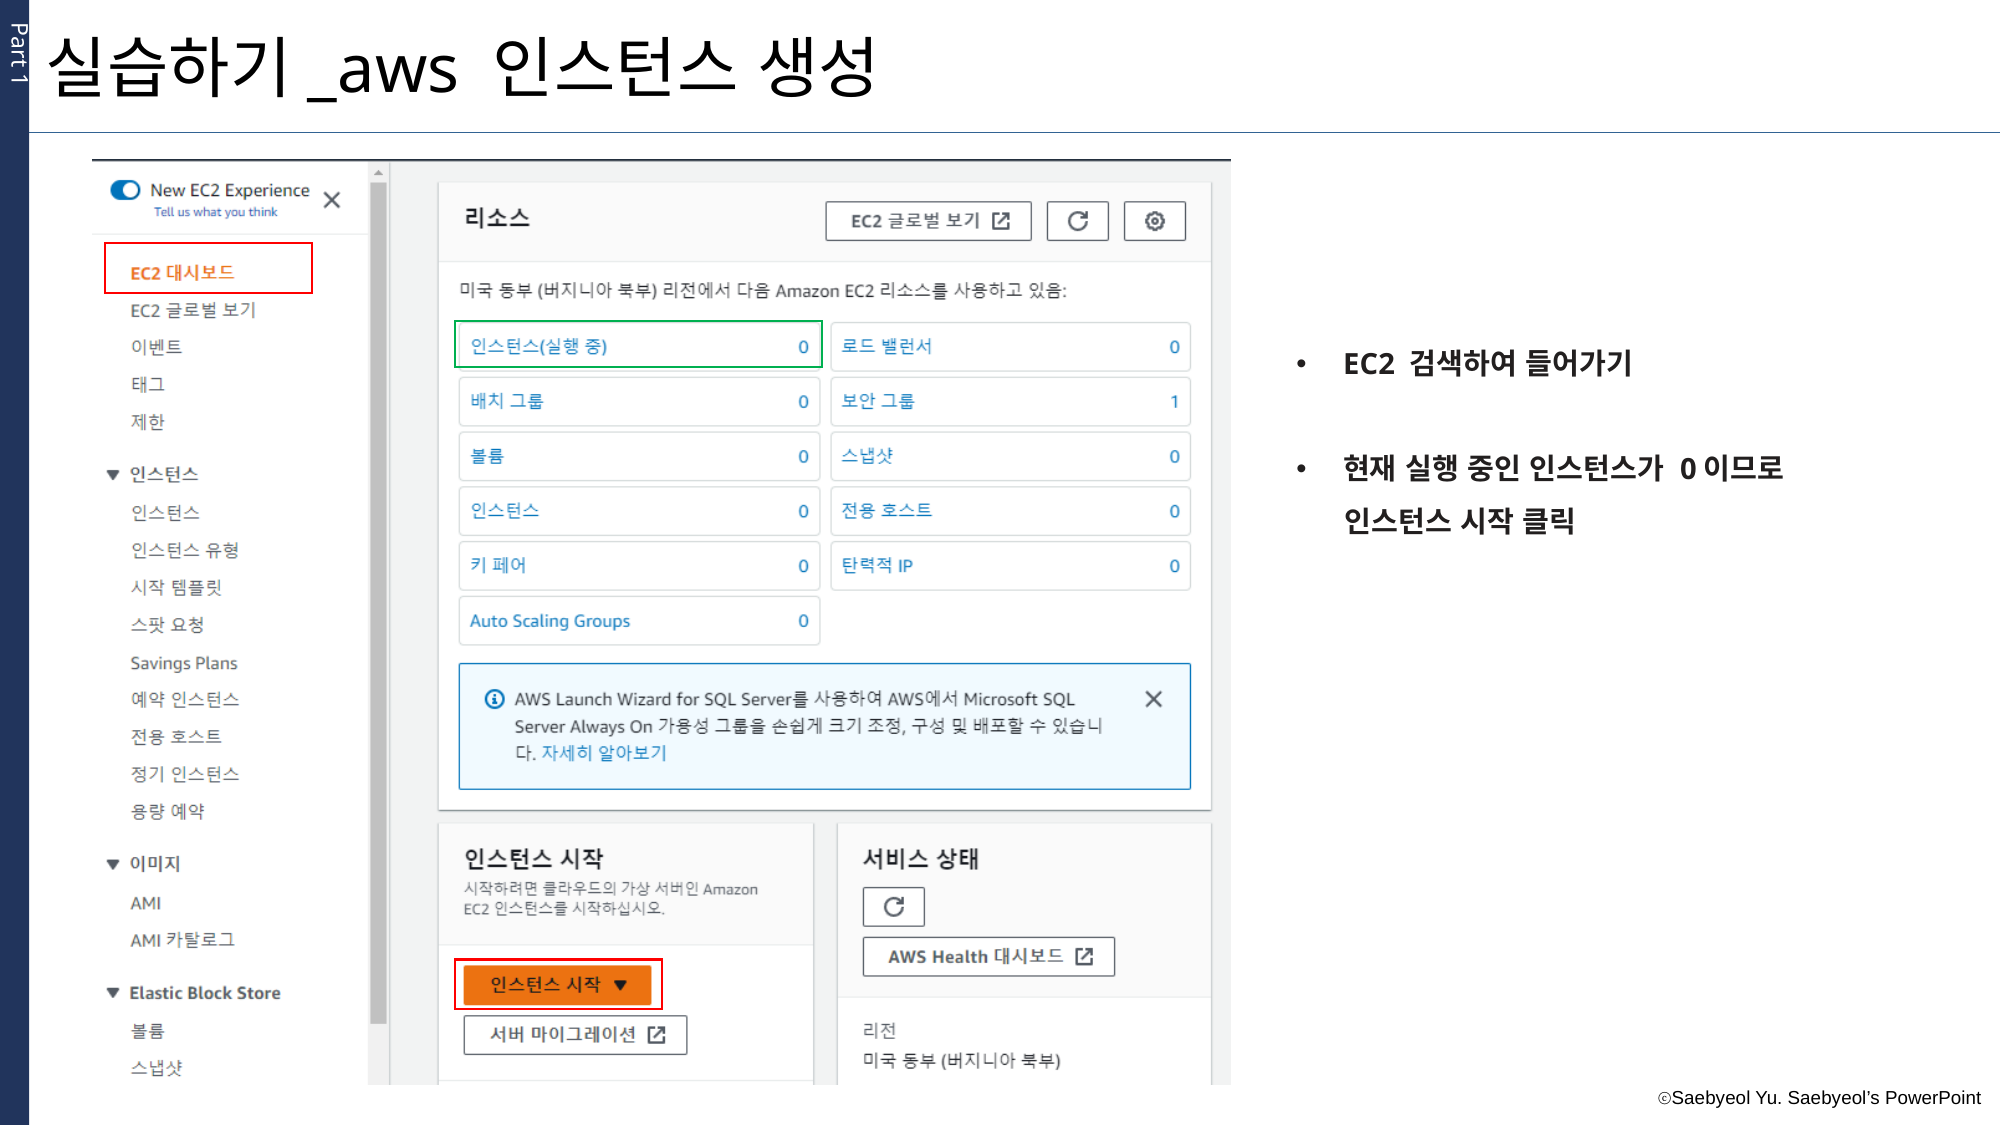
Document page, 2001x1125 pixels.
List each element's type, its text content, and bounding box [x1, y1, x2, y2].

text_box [92, 159, 1231, 1085]
text_box 실습하기_aws 인스턴스 생성 [42, 18, 896, 113]
text_box EC2 검색하여 들어가기 현재 실행 중인 인스턴스가 0이므로 인스턴스 시작 클릭 [1281, 320, 1950, 546]
text_box [0, 312, 30, 1125]
text_box [0, 0, 30, 8]
text_box Part 1 [0, 8, 42, 312]
